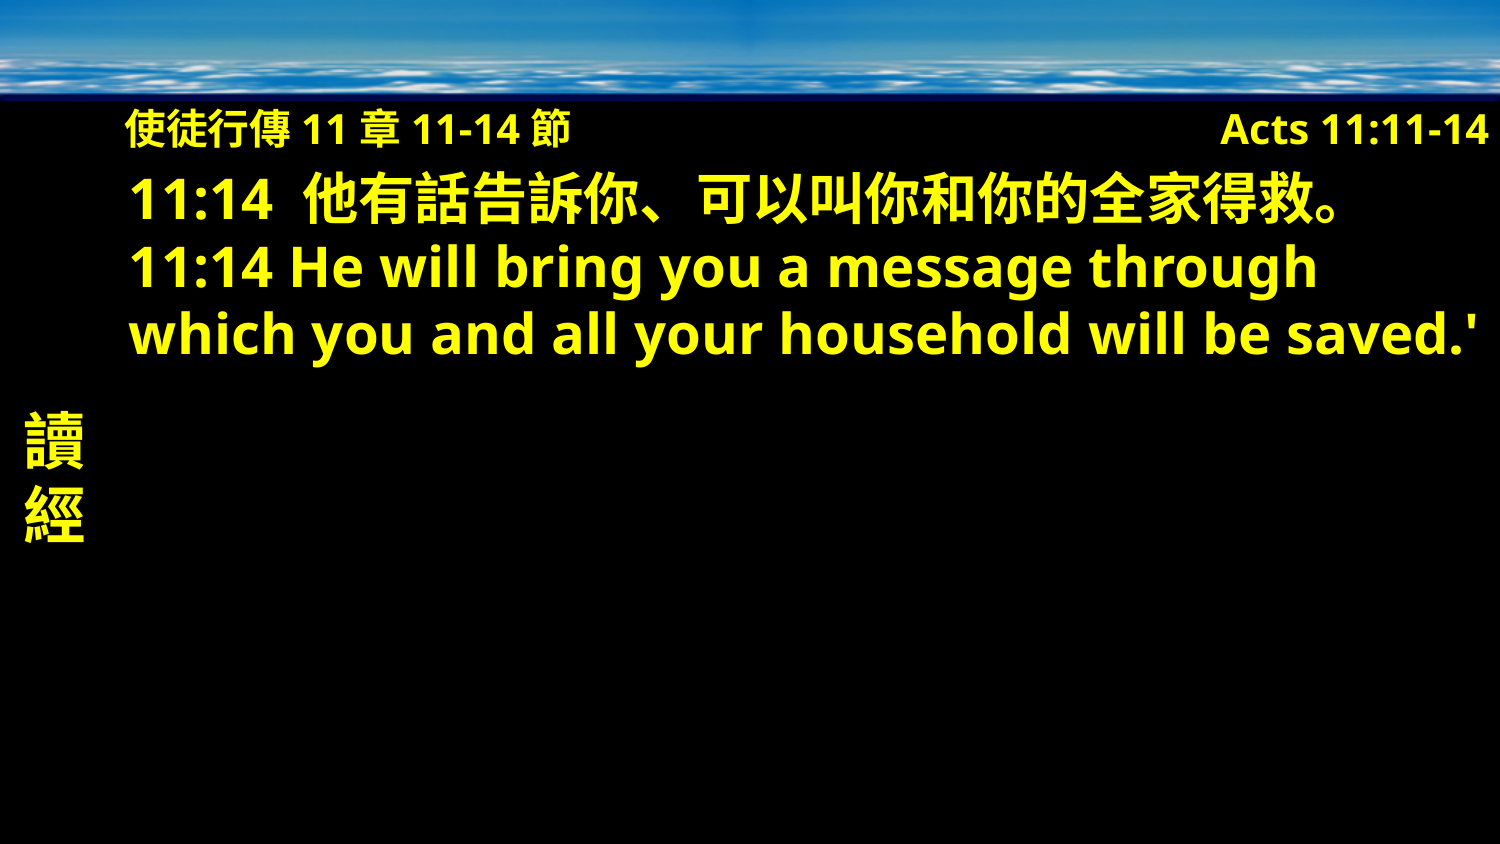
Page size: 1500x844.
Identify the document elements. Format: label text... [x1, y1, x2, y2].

text_box Acts 11:11-14 [806, 95, 1500, 156]
picture [0, 0, 1500, 844]
text_box 使徒行傳11章11-14節 [109, 95, 806, 161]
text_box 讀經 [0, 394, 110, 559]
text_box 11:14 他有話告訴你、可以叫你和你的全家得救。 11:14 He will bring you a message through which you and all your household will be saved.' [114, 156, 1500, 374]
